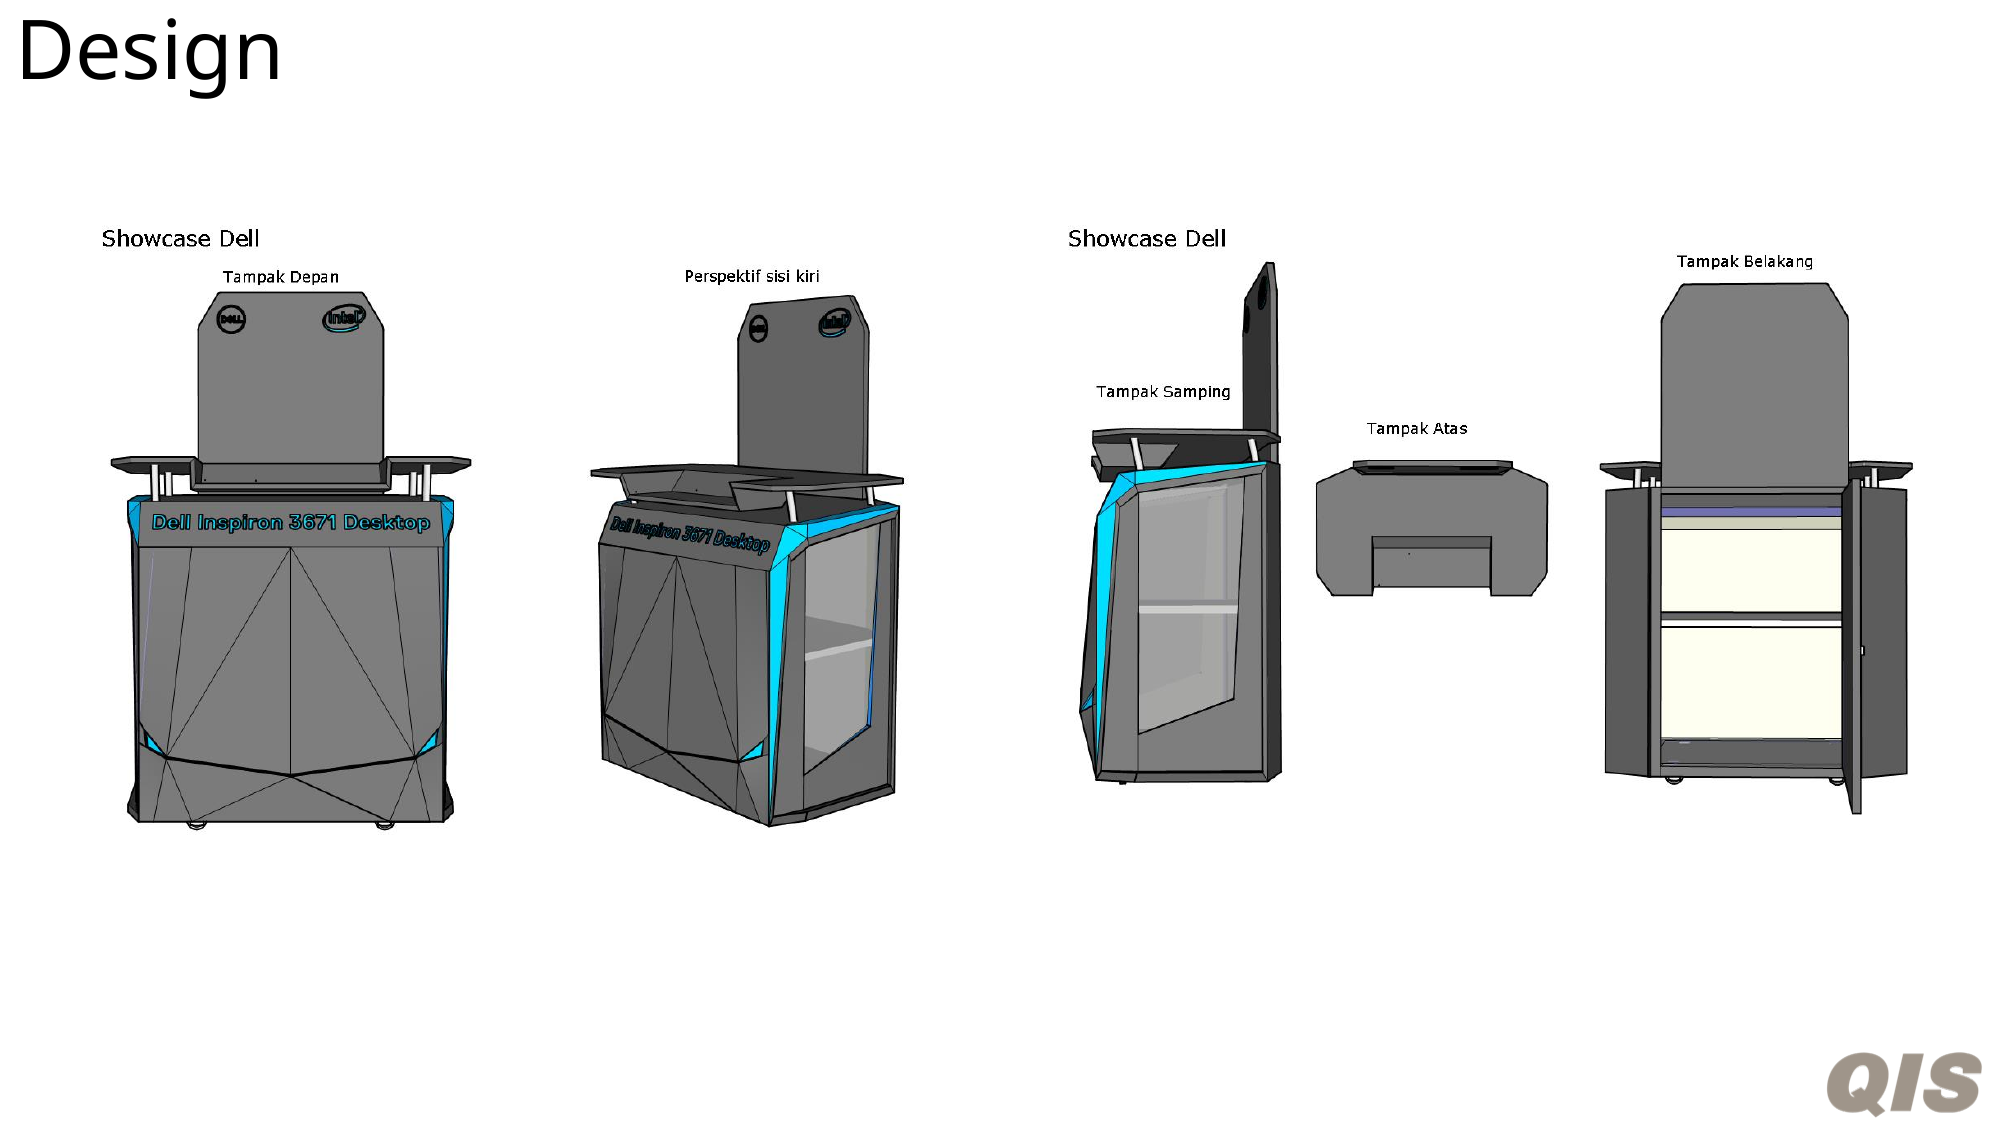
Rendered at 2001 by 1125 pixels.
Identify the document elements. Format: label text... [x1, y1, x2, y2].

picture [1816, 1045, 2000, 1125]
picture [62, 192, 982, 842]
picture [1028, 192, 1949, 842]
title Design [0, 0, 412, 105]
